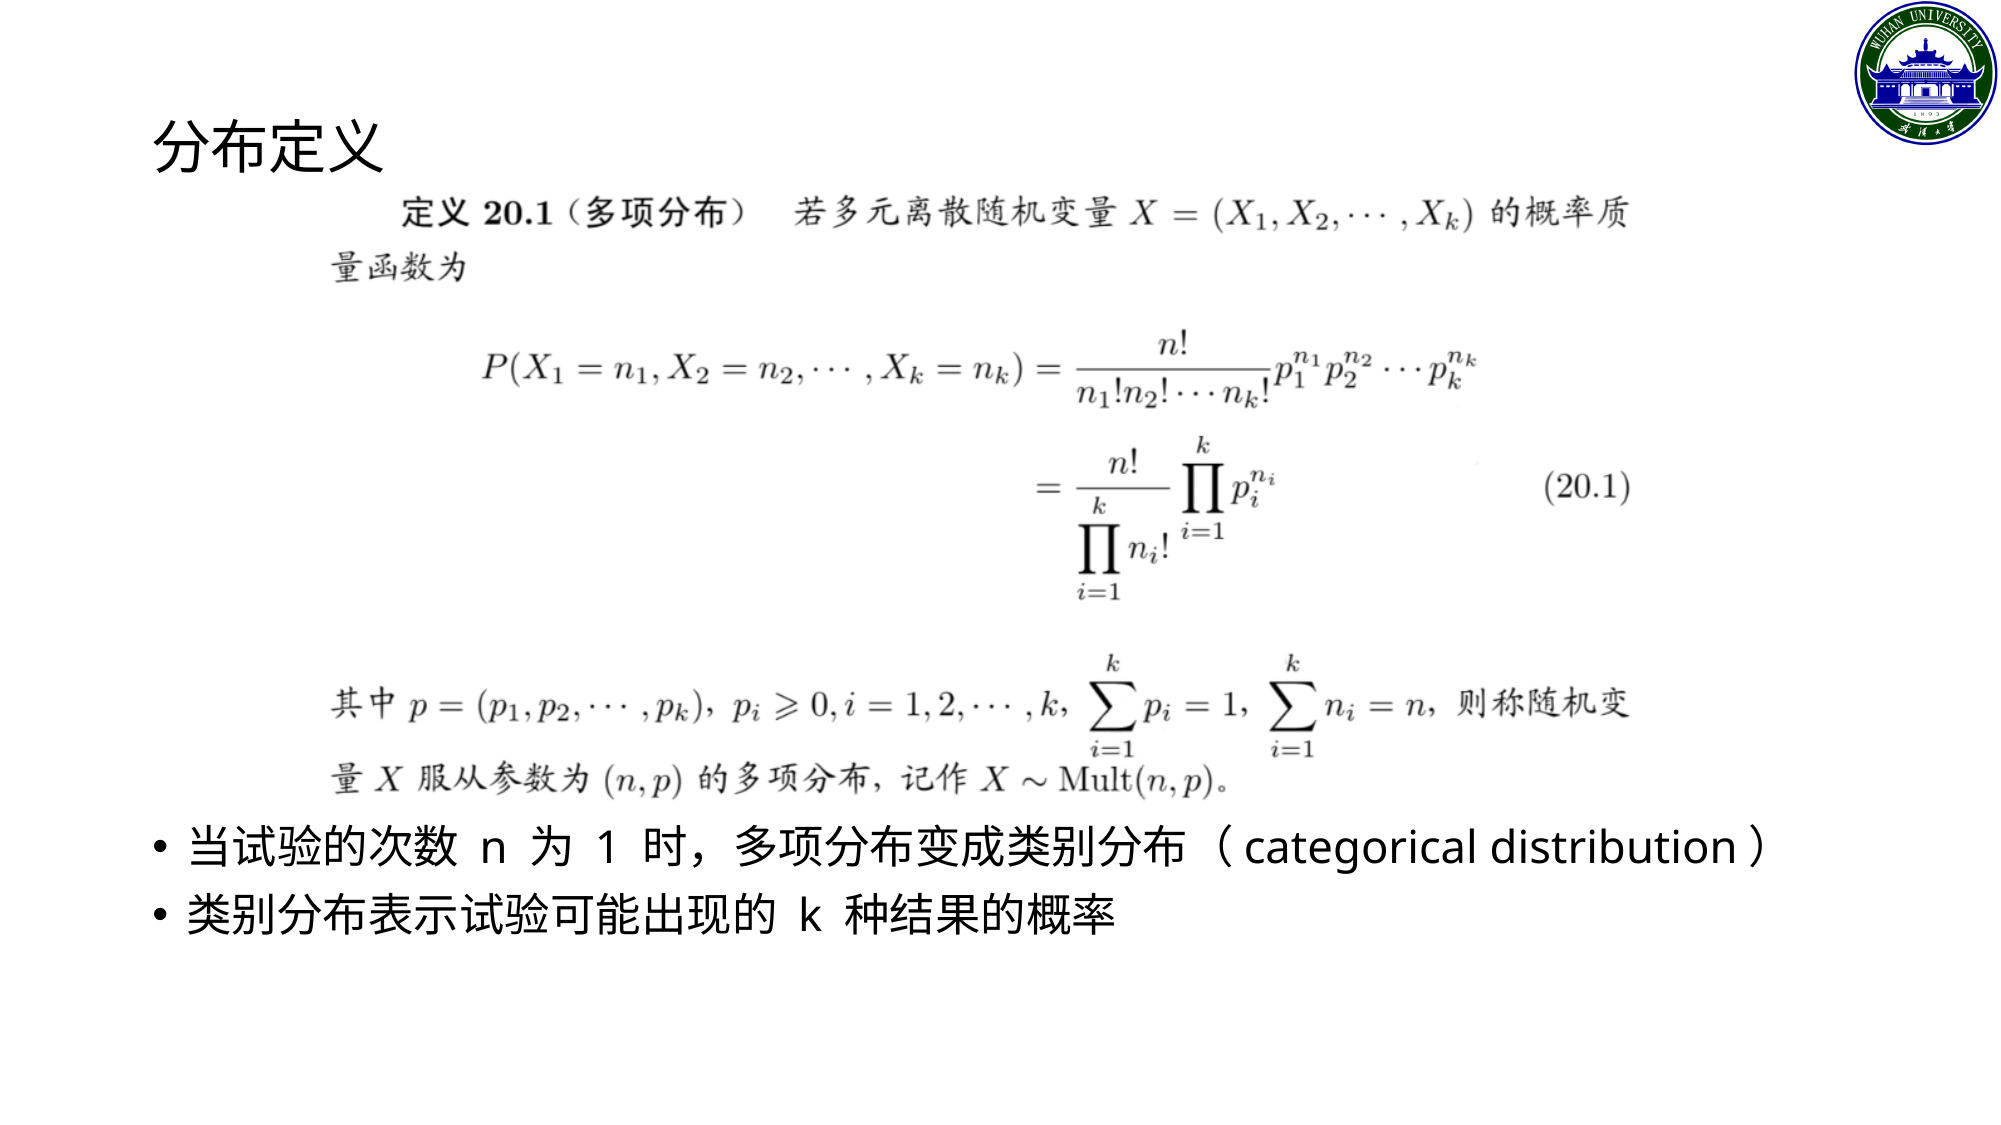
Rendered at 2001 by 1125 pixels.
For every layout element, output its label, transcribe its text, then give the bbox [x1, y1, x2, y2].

picture [1861, 0, 2000, 147]
picture [314, 176, 1711, 817]
list 当试验的次数 n 为 1 时，多项分布变成类别分布（categorical distribution） 类别分布表示试验可能出现的 k 种结果的概率 [137, 816, 1914, 985]
title 分布定义 [137, 41, 1863, 259]
